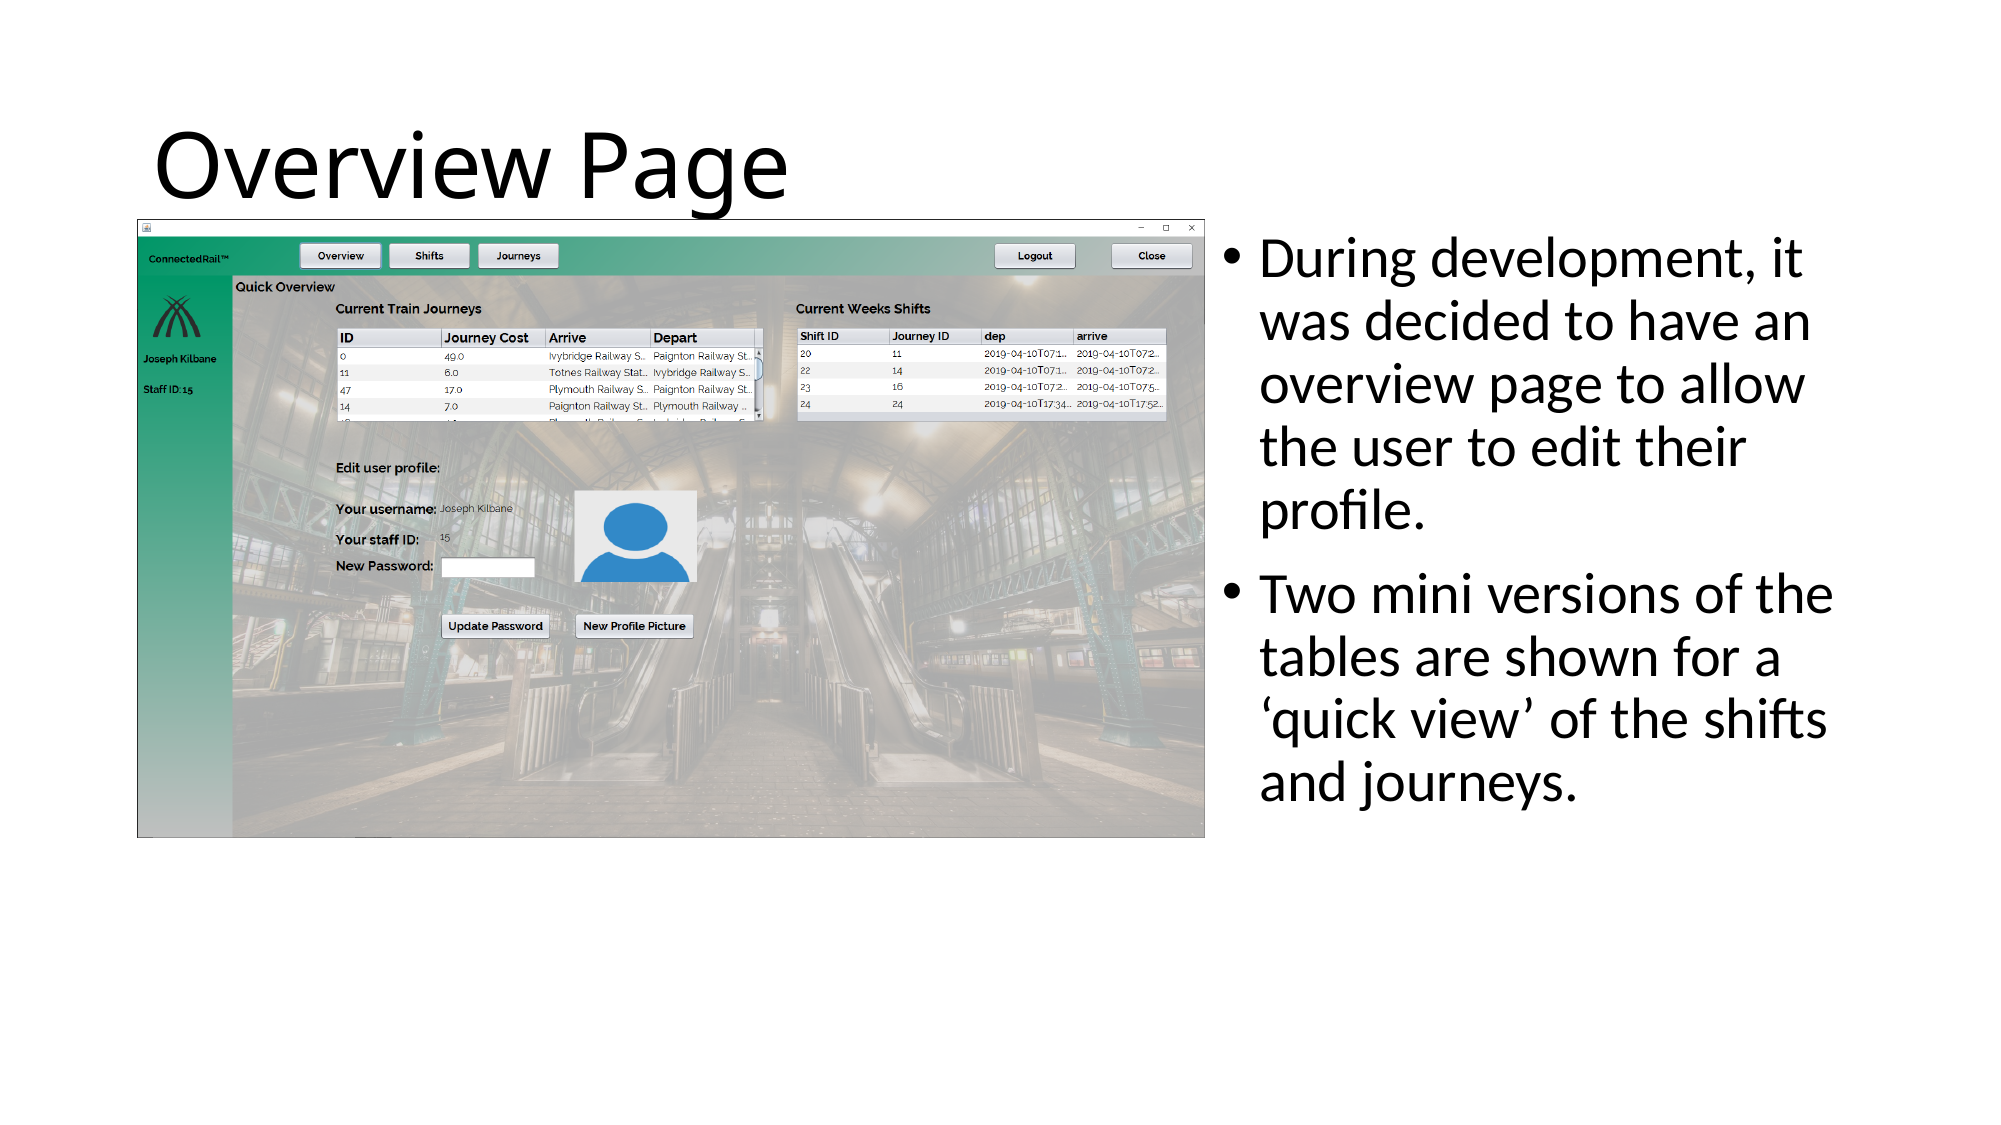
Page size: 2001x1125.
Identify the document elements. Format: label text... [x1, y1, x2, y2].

picture [137, 219, 1205, 838]
list During development, it was decided to have an overview page to allow the user to edit their profile. Two mini versions of the tables are shown for a ‘quick view’ of the shifts and journeys. [1206, 219, 1863, 934]
title Overview Page [137, 59, 1863, 278]
